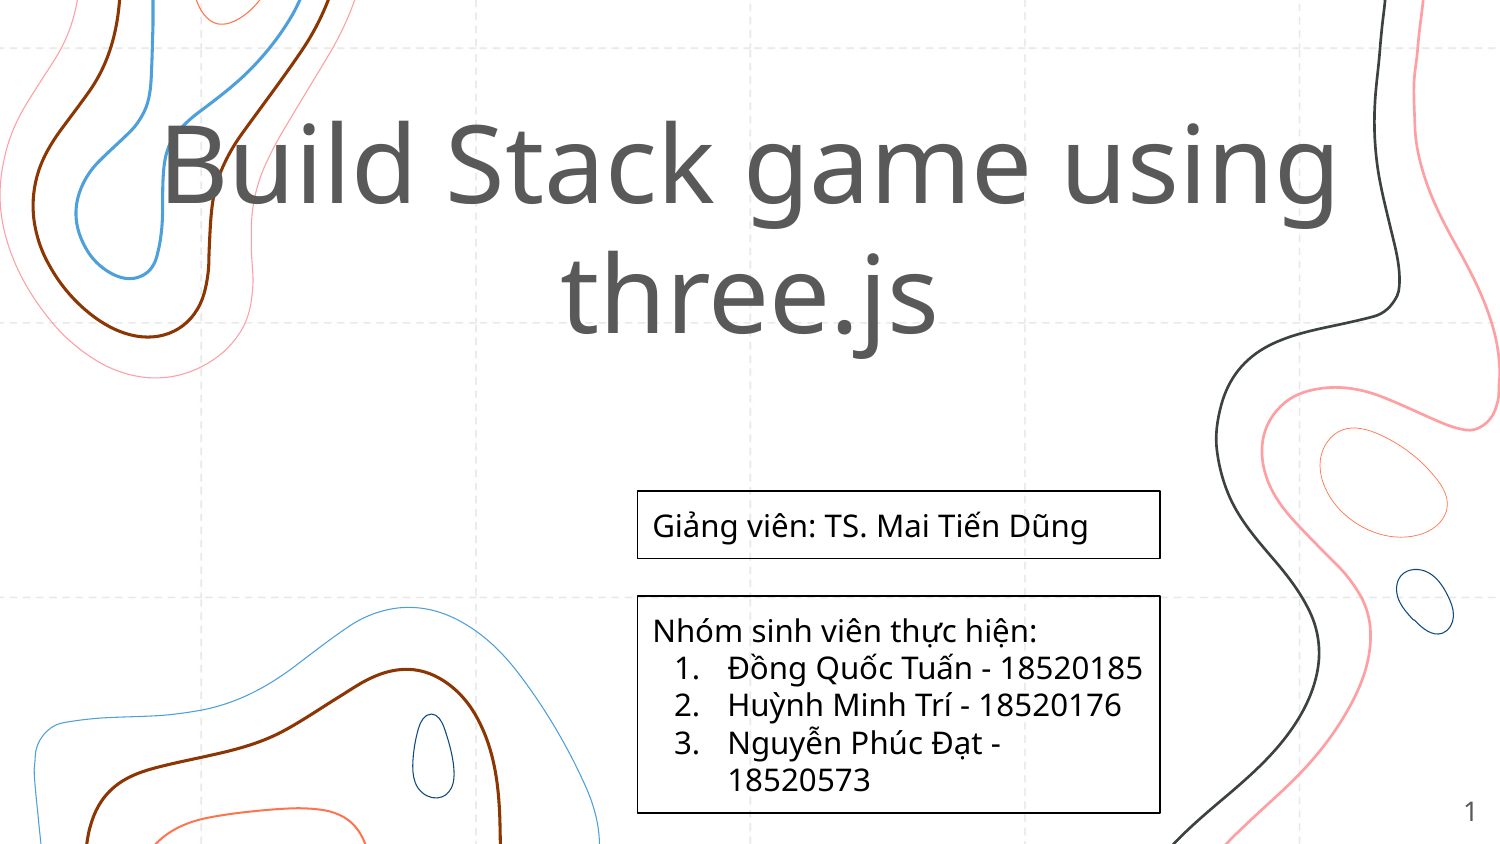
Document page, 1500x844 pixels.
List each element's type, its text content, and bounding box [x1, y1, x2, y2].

title Build Stack game using three.js [51, 33, 1449, 371]
text_box Giảng viên: TS. Mai Tiến Dũng [637, 491, 1160, 559]
subtitle Nhóm sinh viên thực hiện: Đồng Quốc Tuấn - 18520185 Huỳnh Minh Trí - 18520176 Nguyễn Phúc Đạt - 18520573 [637, 595, 1160, 814]
slide_number ‹#› [1403, 779, 1494, 844]
